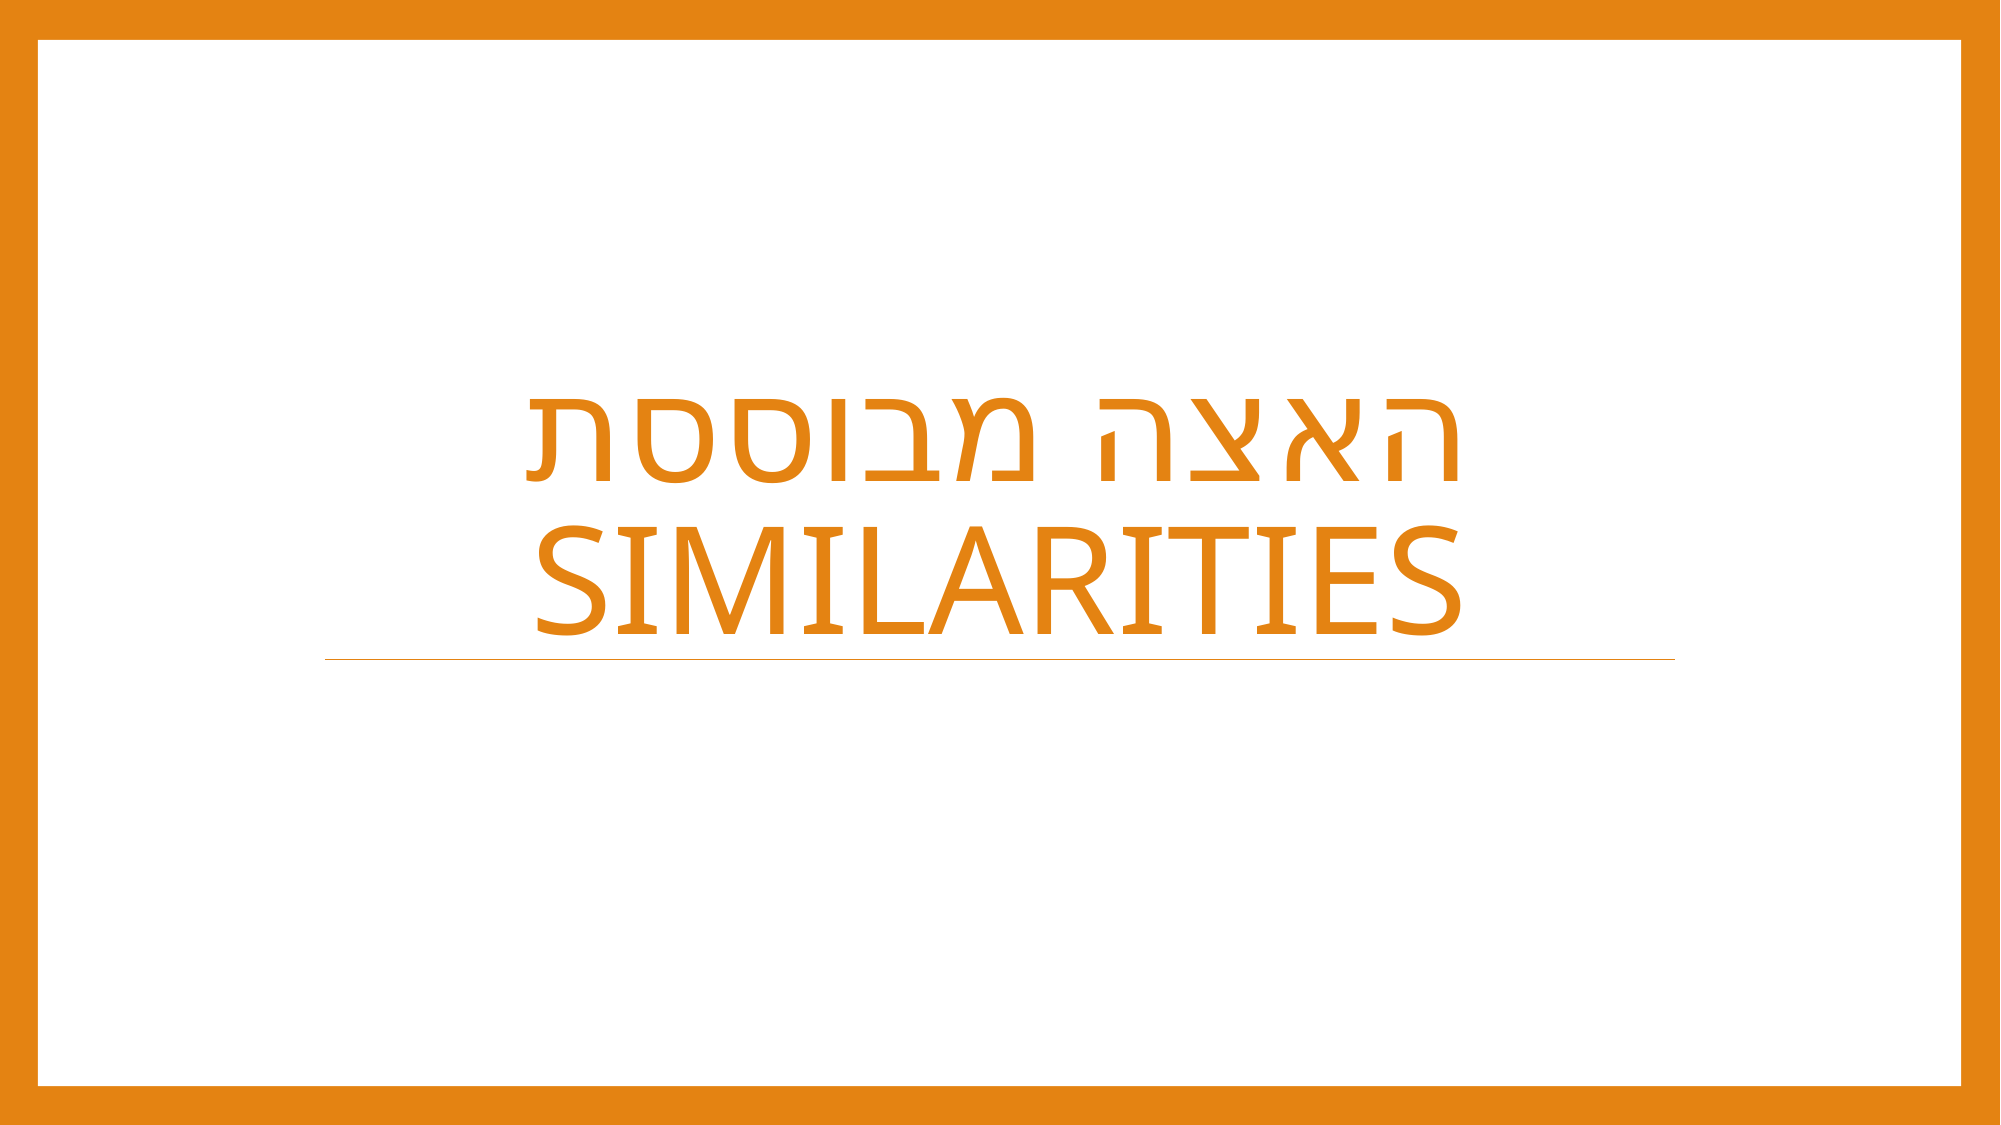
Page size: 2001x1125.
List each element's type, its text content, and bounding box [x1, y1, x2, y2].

title האצה מבוססת Similarities [181, 192, 1817, 673]
